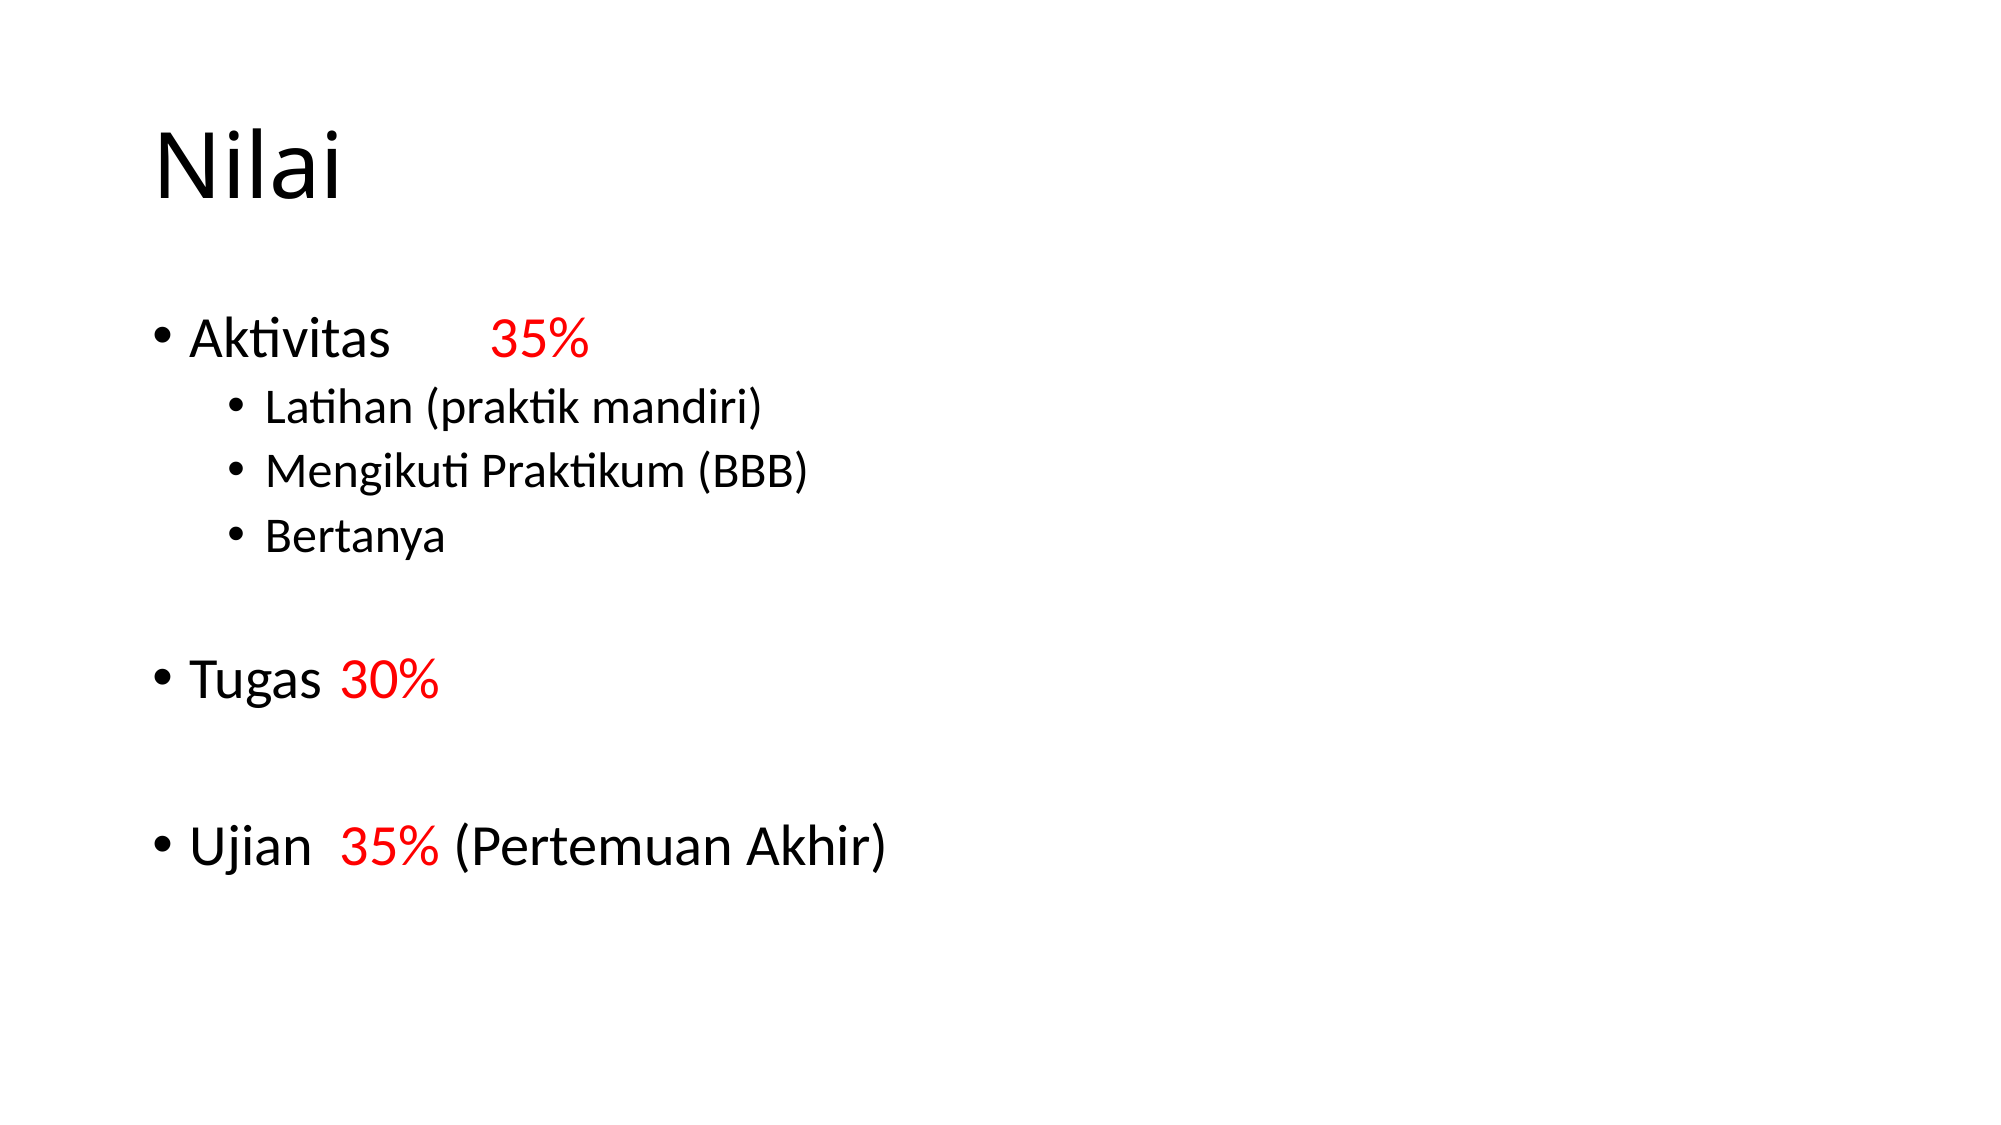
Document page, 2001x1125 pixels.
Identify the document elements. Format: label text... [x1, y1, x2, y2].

list Aktivitas 35% Latihan (praktik mandiri) Mengikuti Praktikum (BBB) Bertanya Tugas 30% Ujian 35% (Pertemuan Akhir) [137, 299, 1863, 1014]
title Nilai [137, 59, 1863, 278]
